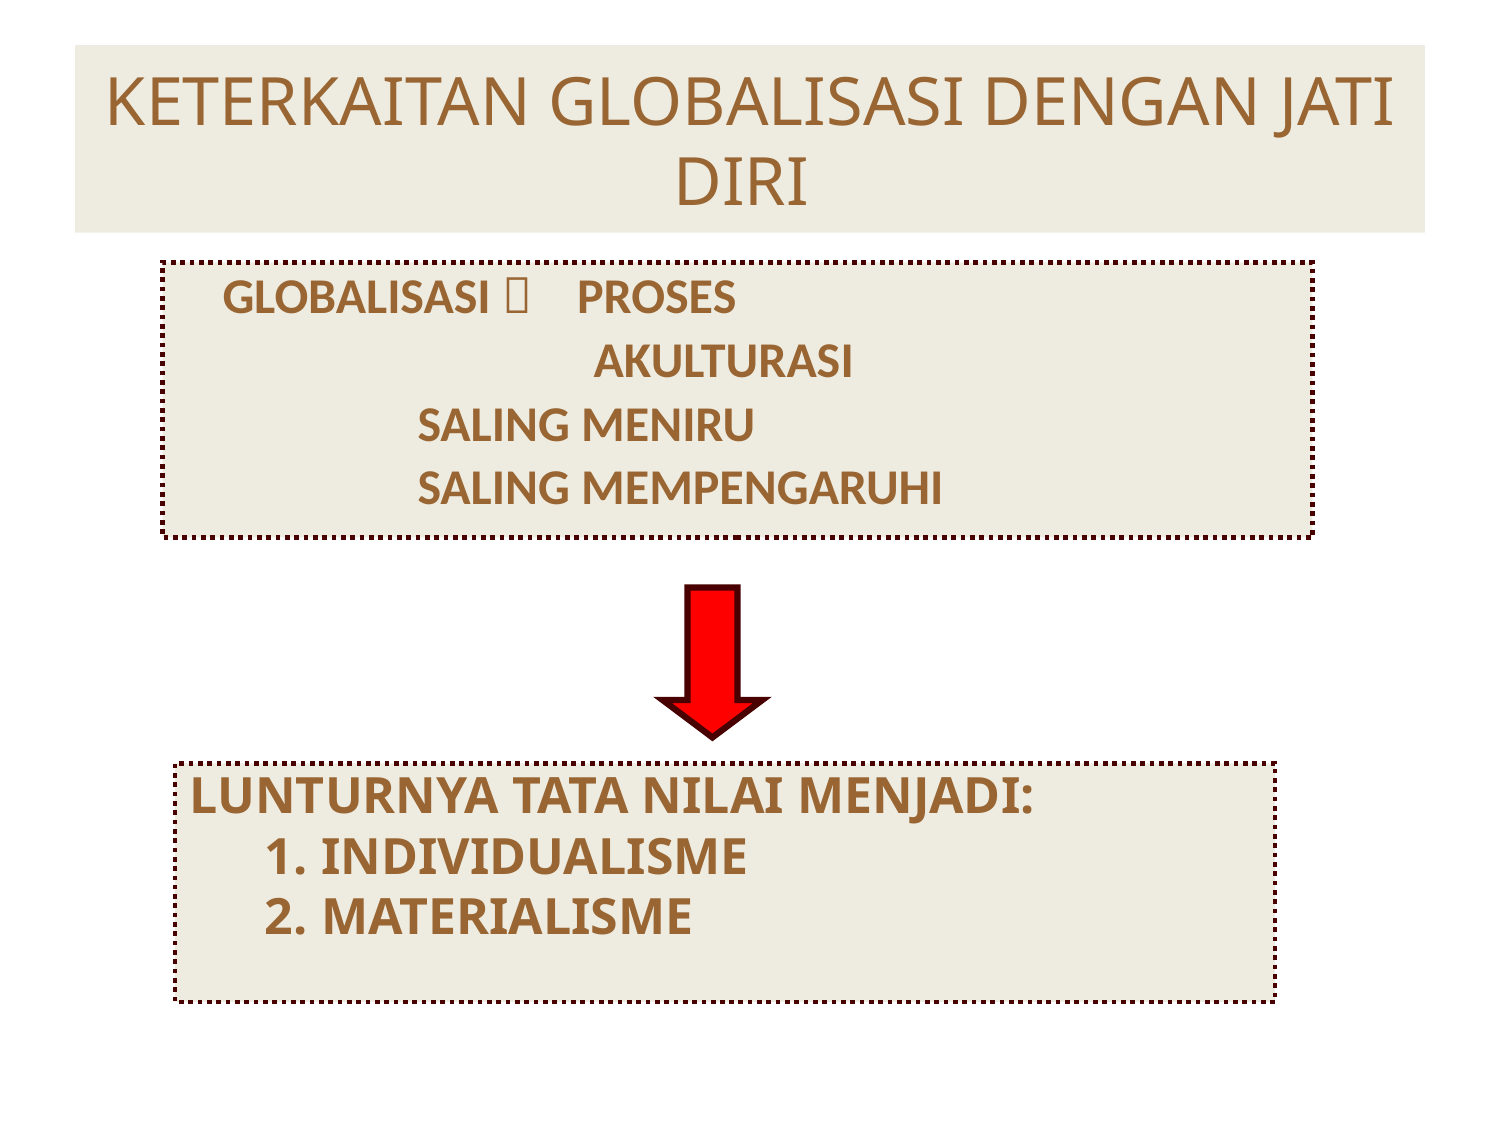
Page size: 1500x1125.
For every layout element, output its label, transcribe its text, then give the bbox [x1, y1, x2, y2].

text_box LUNTURNYA TATA NILAI MENJADI: INDIVIDUALISME MATERIALISME [174, 763, 1275, 1002]
list GLOBALISASI  PROSES AKULTURASI SALING MENIRU SALING MEMPENGARUHI [162, 262, 1313, 538]
text_box [662, 587, 763, 738]
title KETERKAITAN GLOBALISASI DENGAN JATI DIRI [74, 44, 1426, 233]
